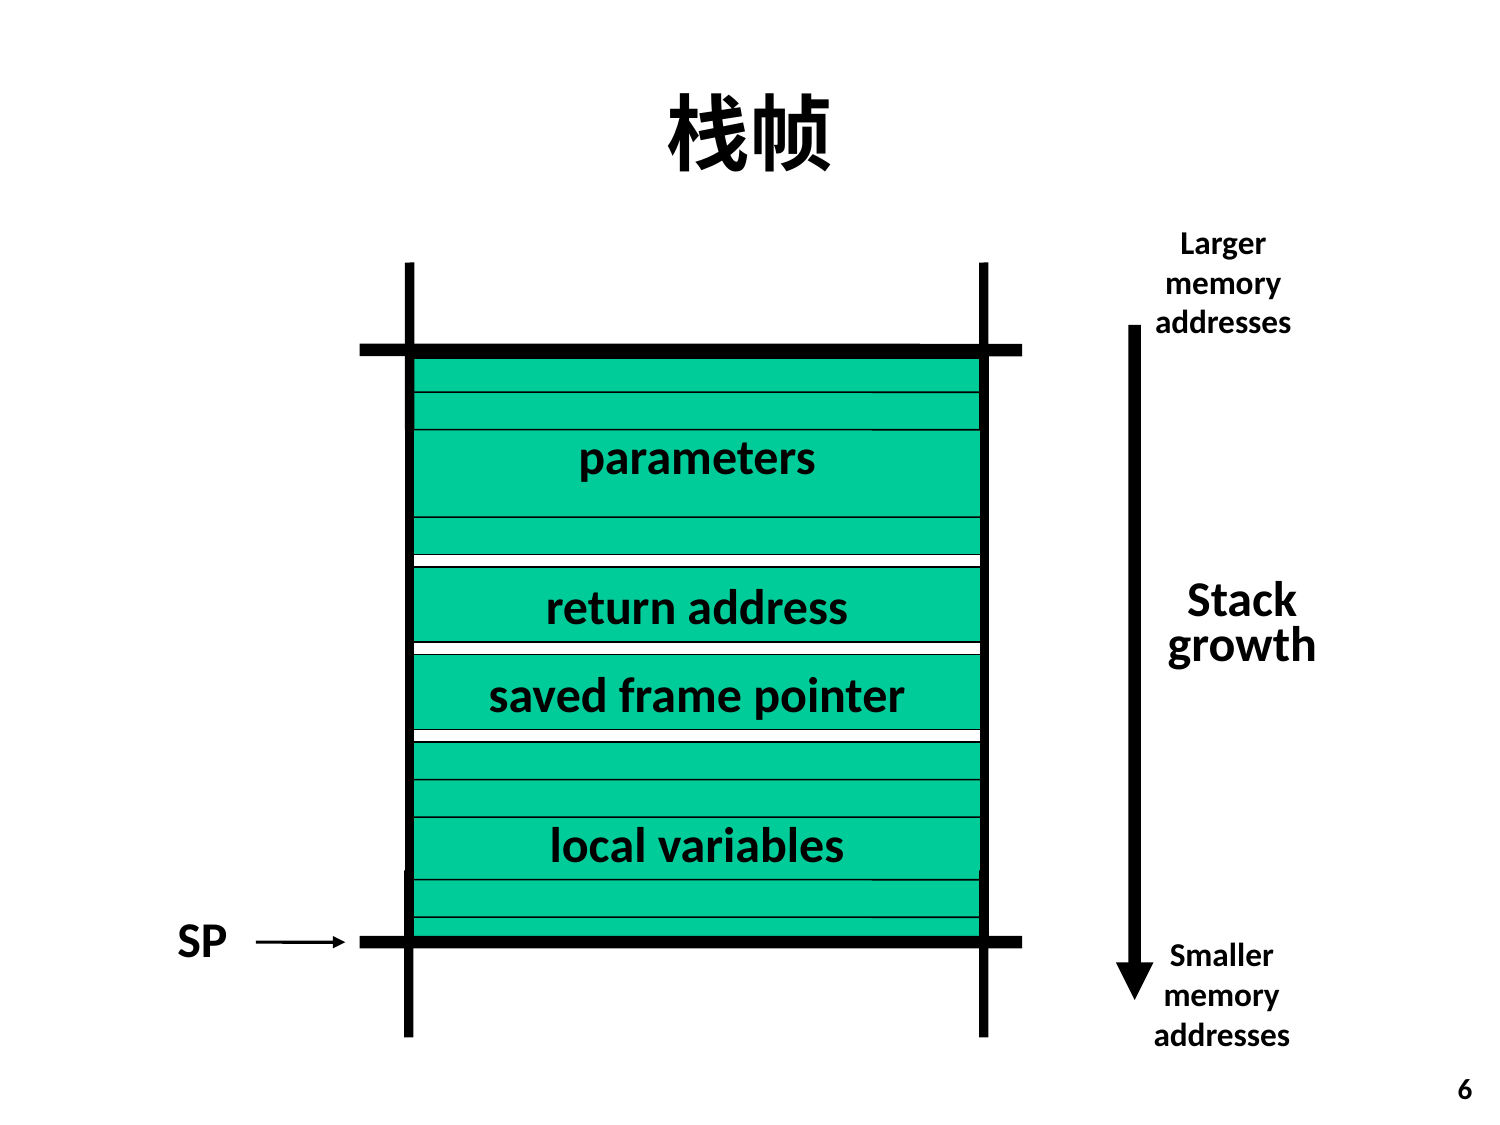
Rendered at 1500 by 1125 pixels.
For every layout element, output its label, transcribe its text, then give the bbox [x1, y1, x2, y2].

text_box Stack growth [1152, 559, 1332, 671]
slide_number 6 [1174, 1062, 1488, 1125]
text_box Smaller memory addresses [1138, 926, 1306, 1061]
text_box [255, 936, 346, 949]
text_box [409, 354, 985, 942]
text_box [1128, 324, 1138, 1000]
text_box Larger memory addresses [1140, 213, 1307, 348]
text_box SP [162, 899, 243, 975]
title 栈帧 [112, 37, 1388, 225]
